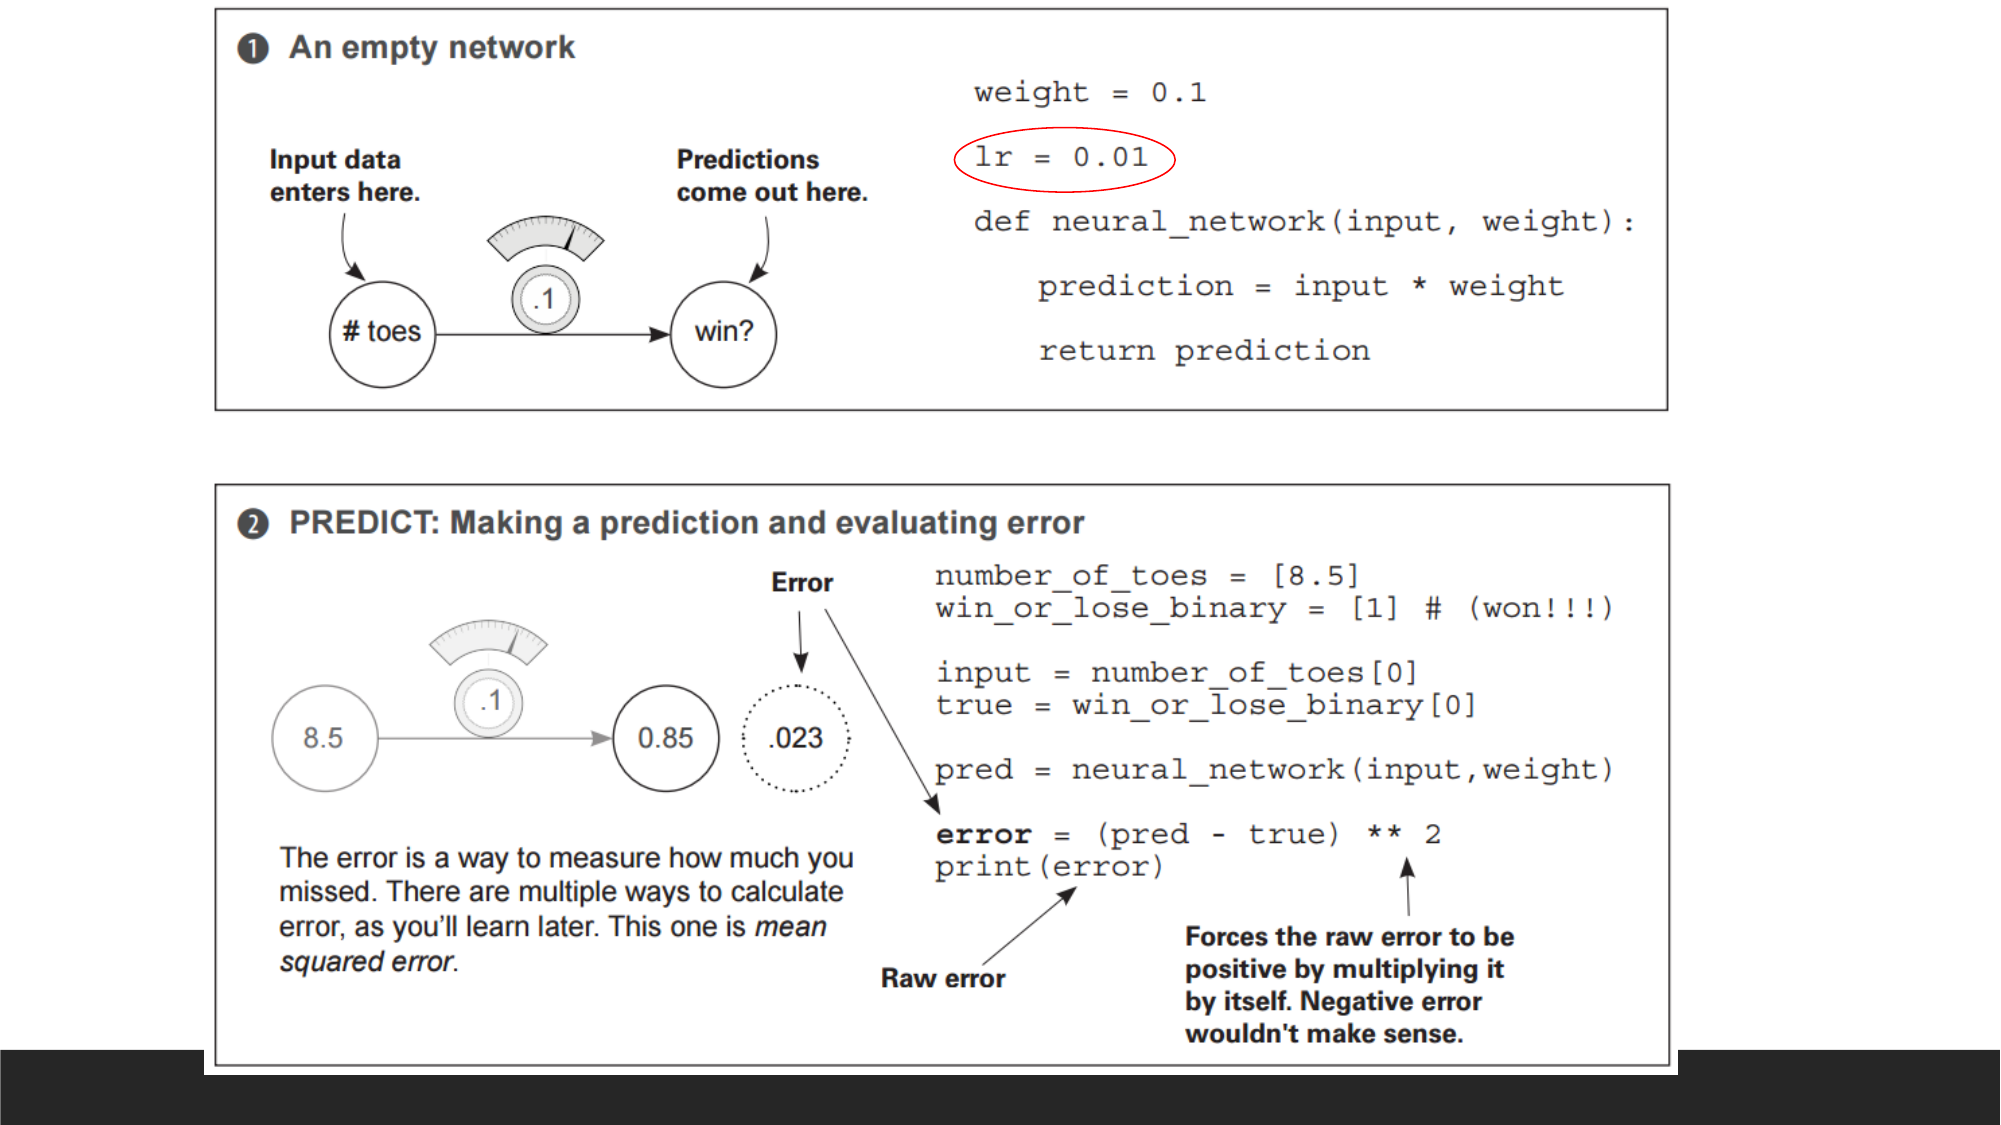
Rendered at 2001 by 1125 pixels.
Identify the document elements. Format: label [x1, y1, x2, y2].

picture [204, 0, 1679, 1076]
